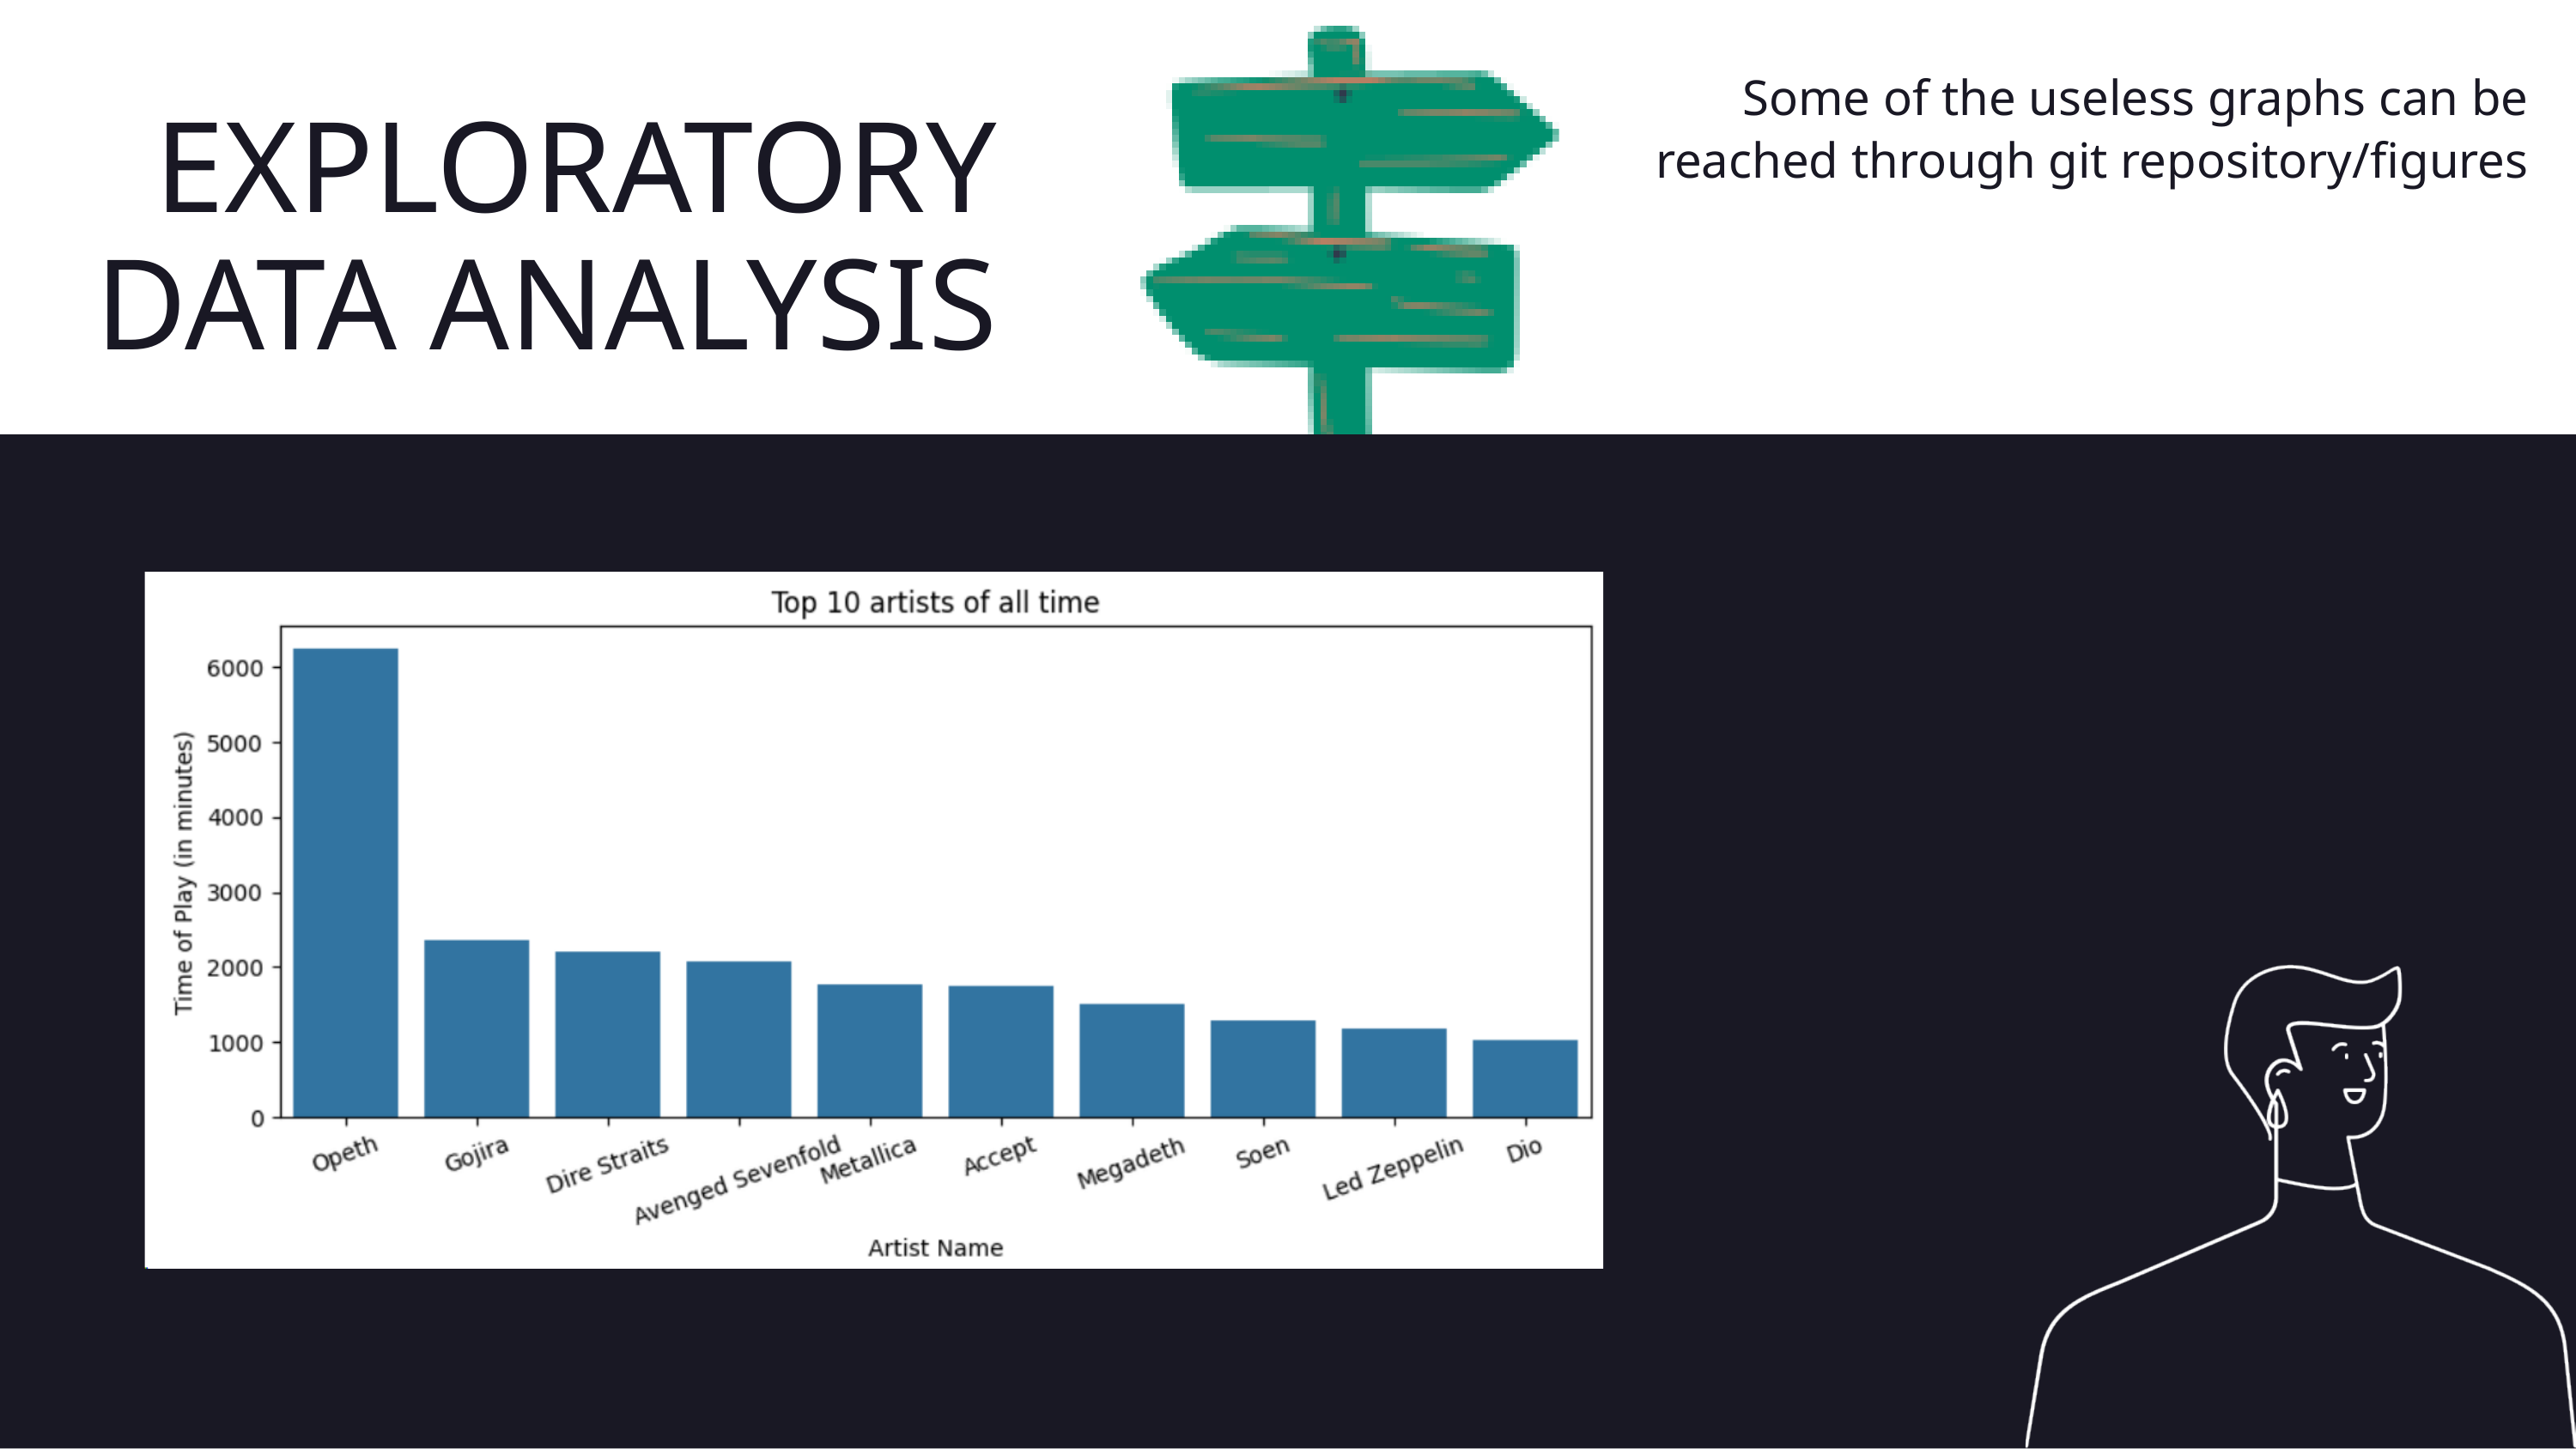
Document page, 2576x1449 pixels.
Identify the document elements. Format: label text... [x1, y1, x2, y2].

text_box [2025, 941, 2576, 1449]
text_box [144, 572, 1604, 1269]
text_box [1127, 26, 1559, 434]
text_box EXPLORATORY DATA ANALYSIS [35, 99, 998, 375]
text_box [0, 434, 2576, 1449]
text_box Some of the useless graphs can be reached through git repository/figures [1609, 62, 2529, 188]
